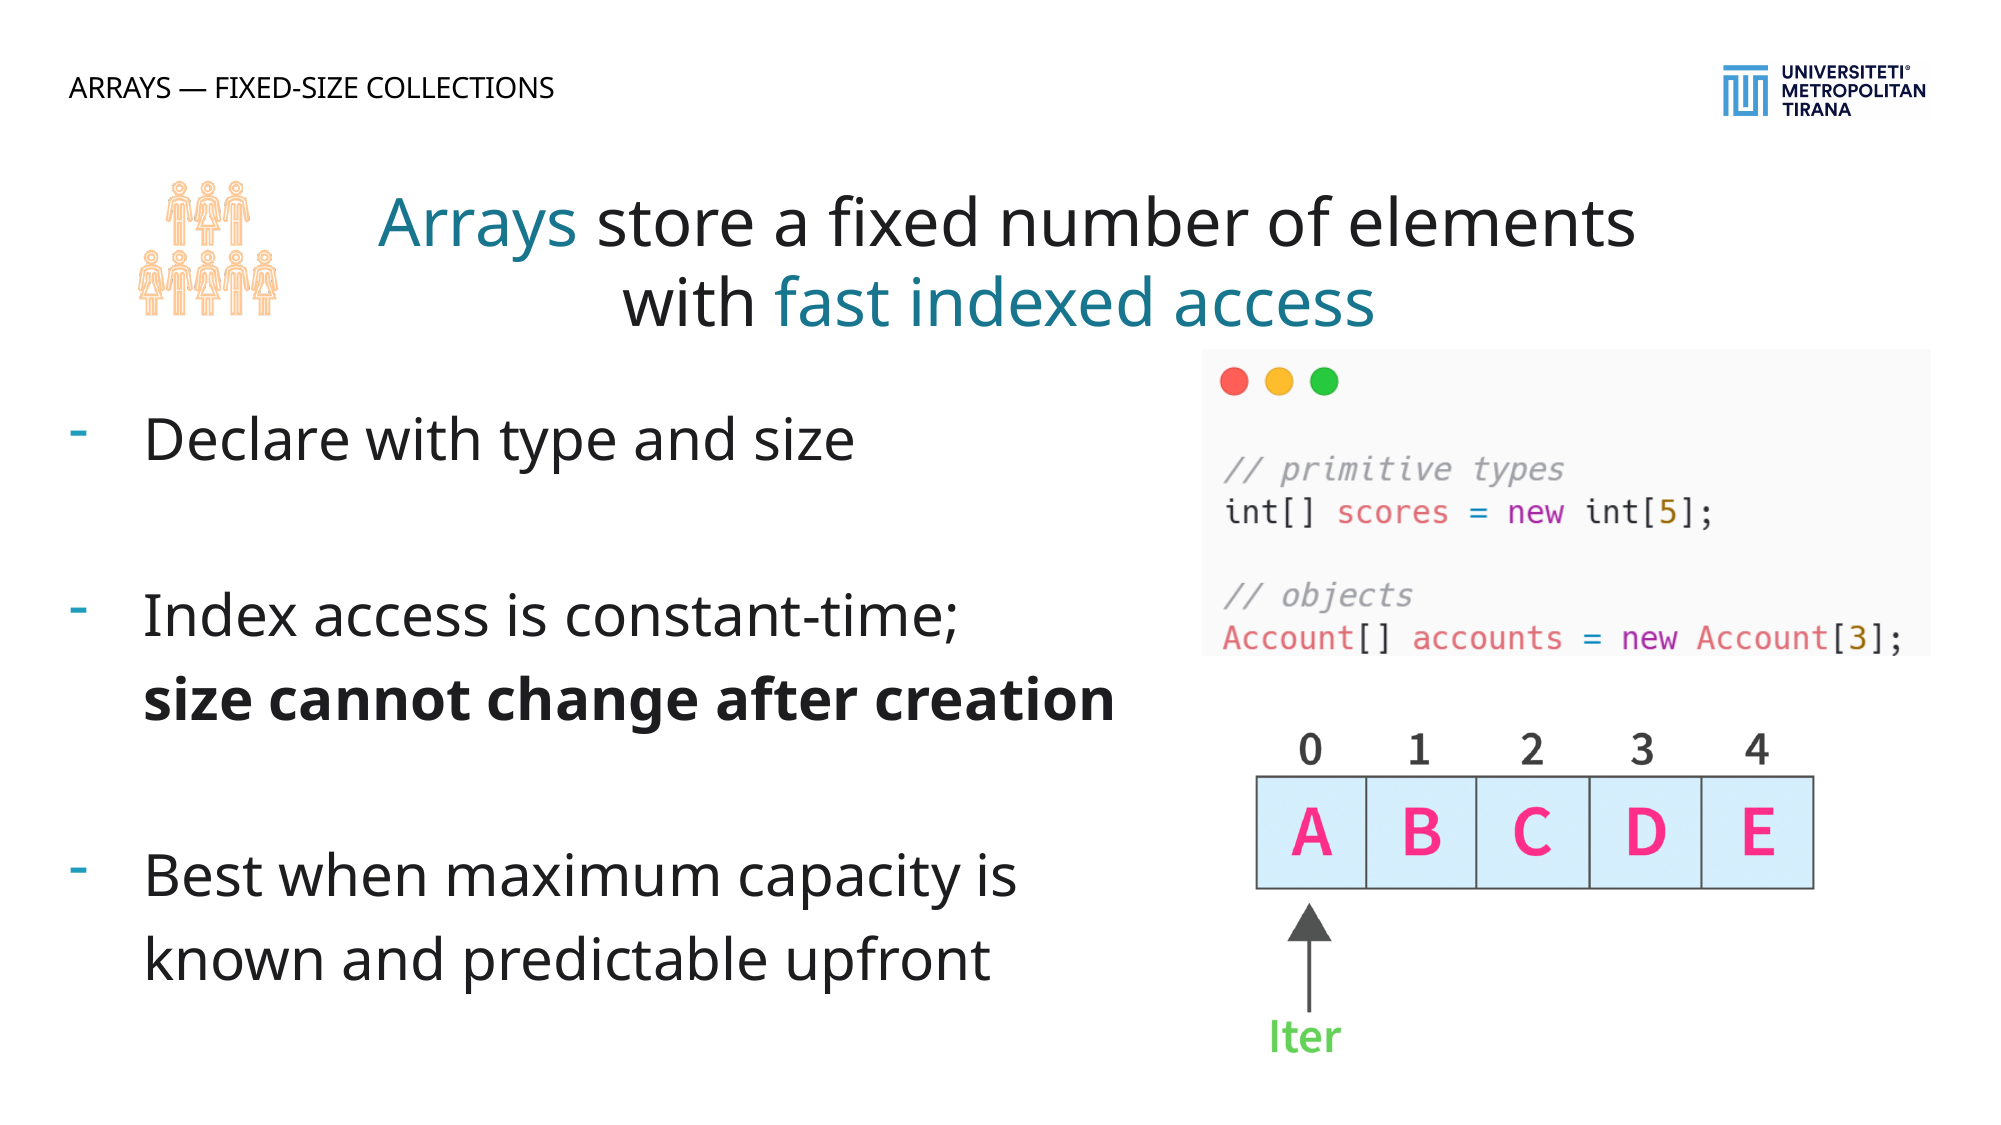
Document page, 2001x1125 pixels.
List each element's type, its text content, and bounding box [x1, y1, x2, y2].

list Arrays — Fixed-Size Collections [69, 55, 1931, 120]
text_box Arrays store a fixed number of elements with fast indexed access [328, 172, 1672, 348]
list Declare with type and size Index access is constant-time; size cannot change after creation Best when maximum capacity is known and predictable upfront [69, 387, 1200, 646]
picture [1226, 711, 1844, 1078]
picture [132, 172, 283, 323]
picture [1721, 60, 1931, 120]
picture [1202, 349, 1931, 656]
